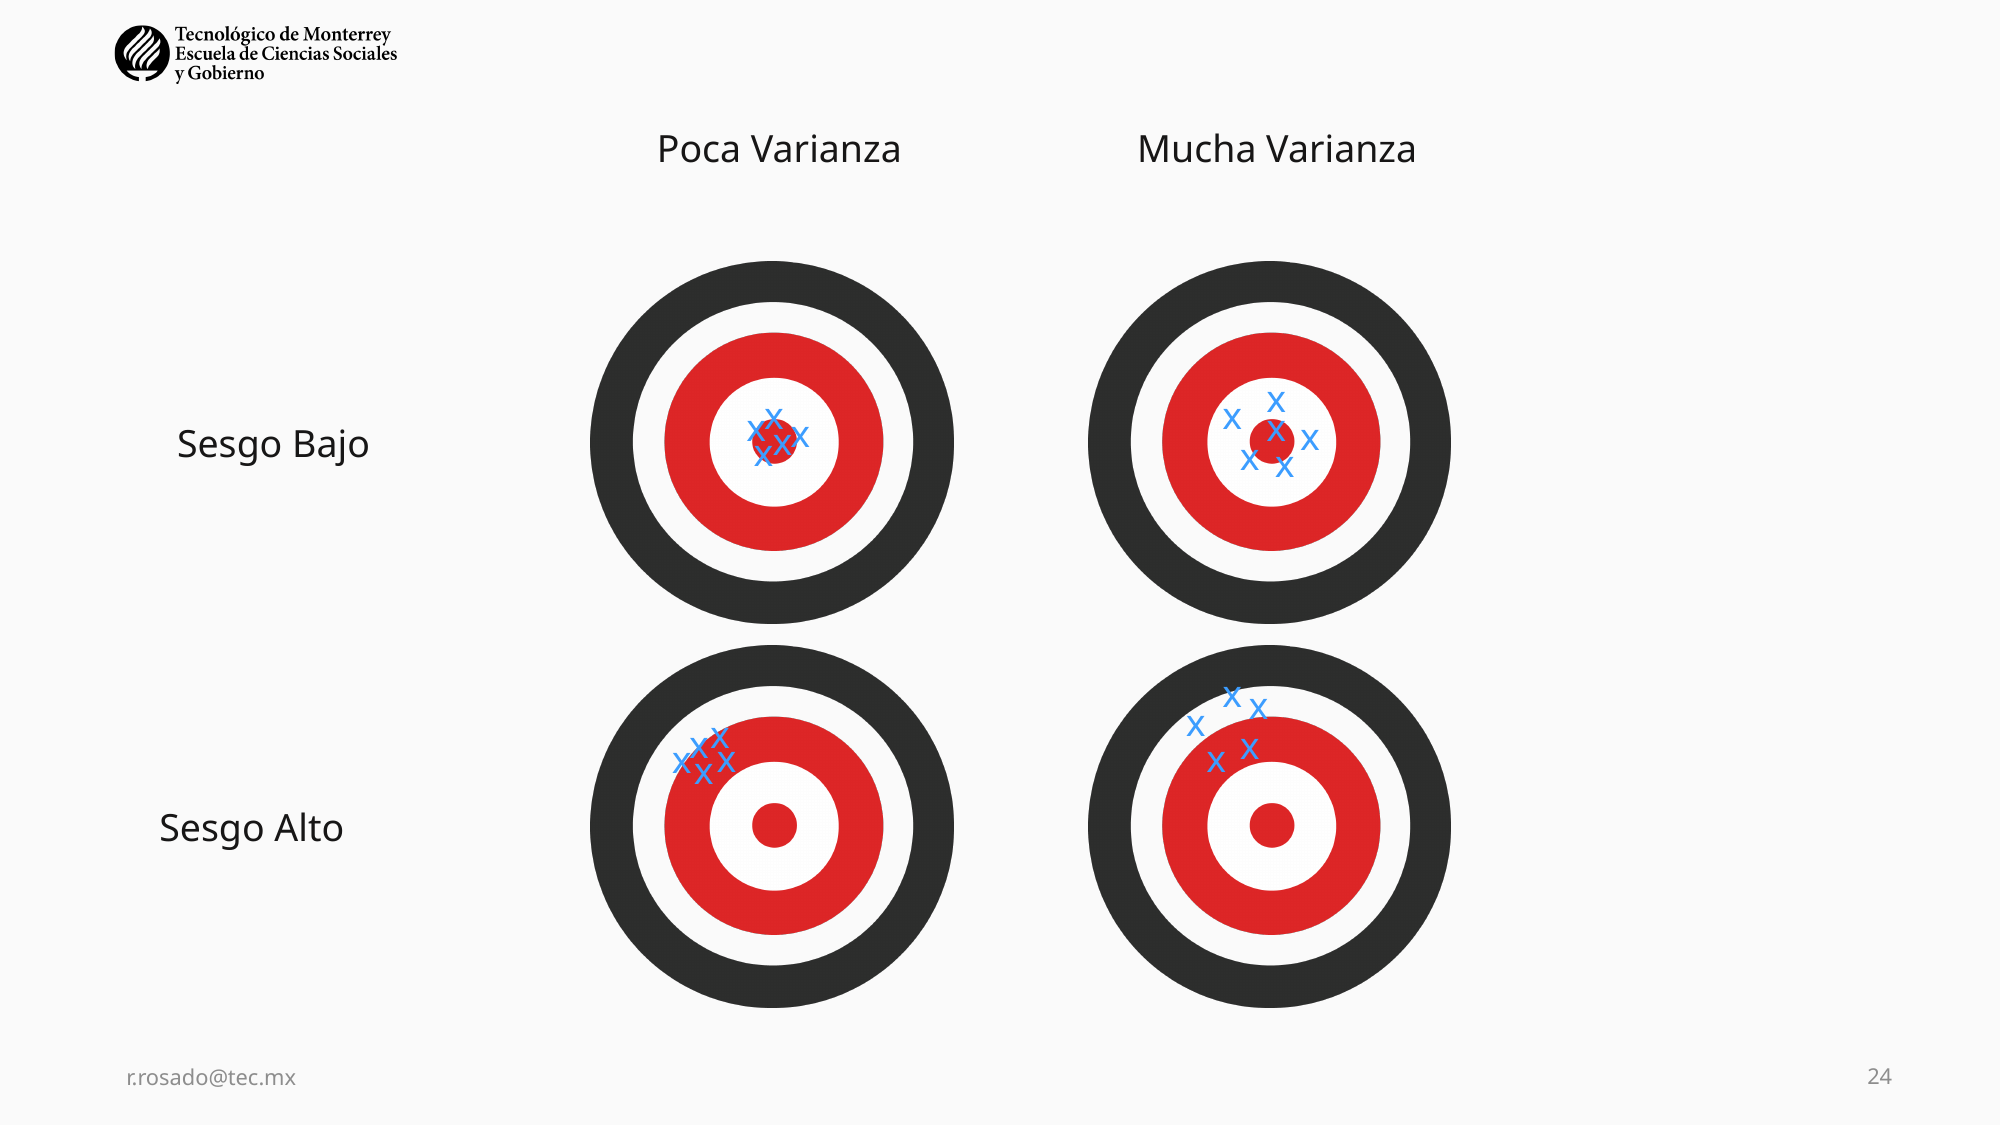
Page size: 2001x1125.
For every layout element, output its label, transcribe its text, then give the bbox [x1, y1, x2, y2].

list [590, 260, 954, 624]
picture [590, 645, 954, 1008]
footer r.rosado@tec.mx [111, 1029, 1260, 1125]
picture [1088, 260, 1452, 624]
picture [1088, 645, 1452, 1008]
text_box Mucha Varianza [1074, 100, 1465, 196]
slide_number 24 [1852, 1029, 1912, 1125]
text_box Sesgo Alto [144, 779, 379, 874]
picture [111, 24, 399, 84]
text_box Poca Varianza [577, 100, 967, 196]
text_box Sesgo Bajo [162, 395, 397, 490]
